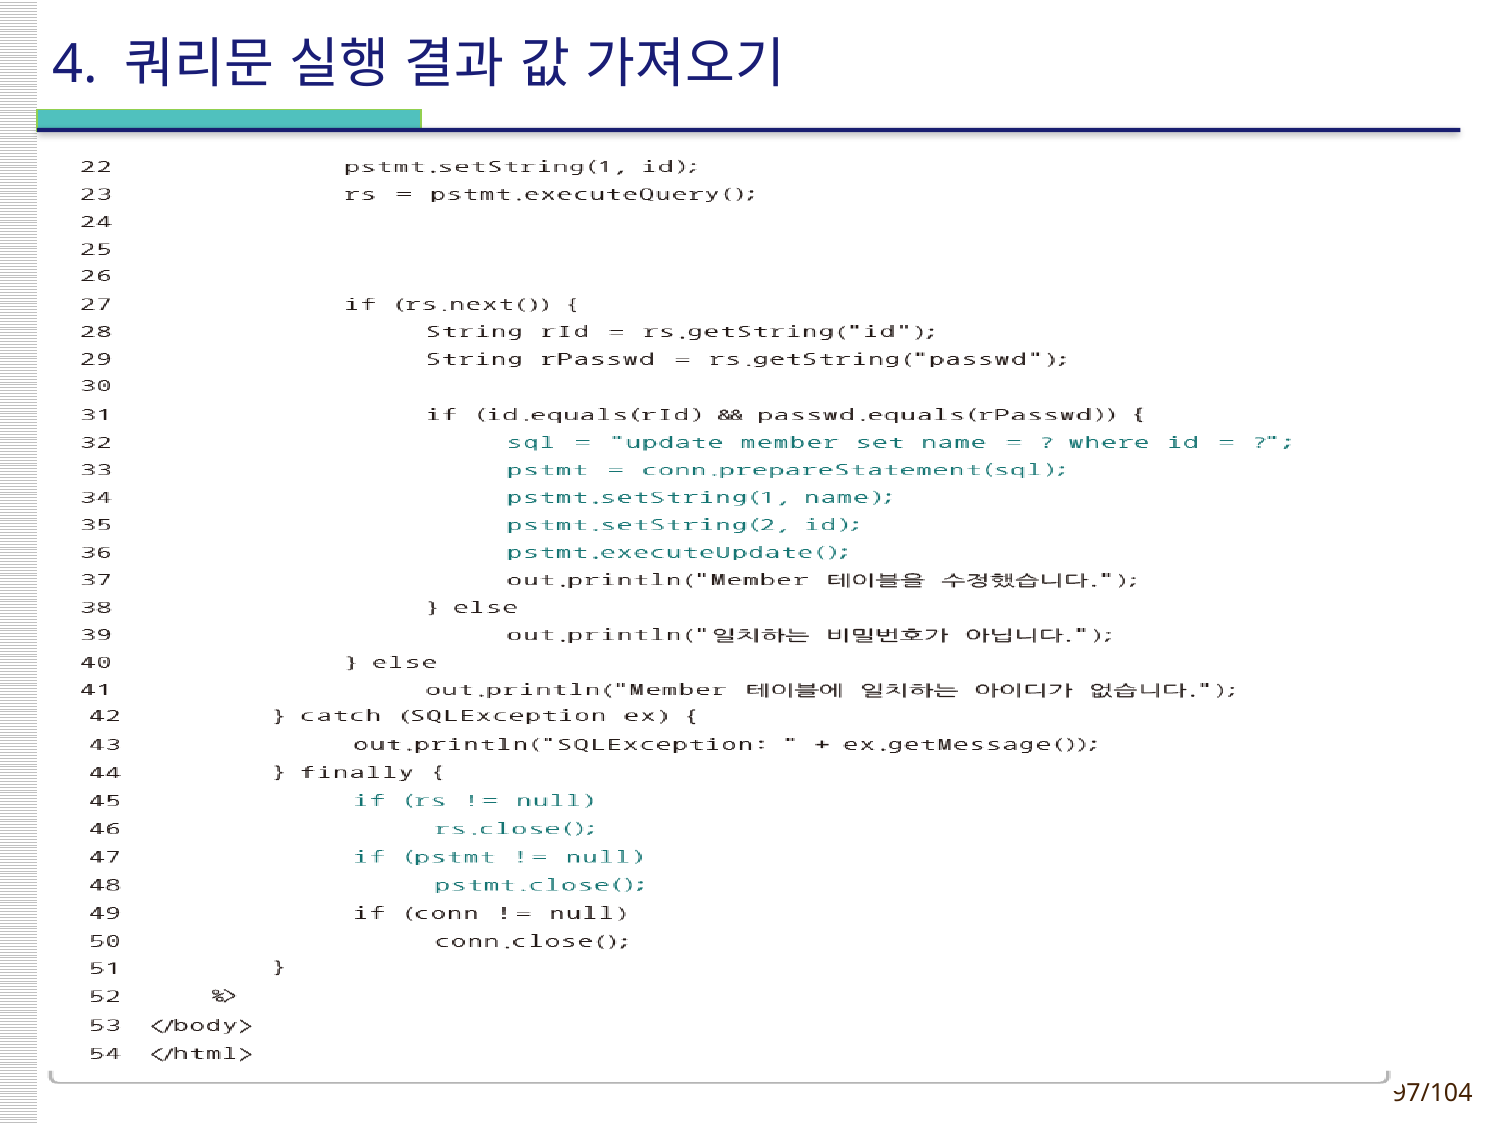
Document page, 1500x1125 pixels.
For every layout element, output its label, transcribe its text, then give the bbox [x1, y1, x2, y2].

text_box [36, 152, 1402, 1091]
title 4. 쿼리문 실행 결과 값 가져오기 [37, 13, 1278, 109]
